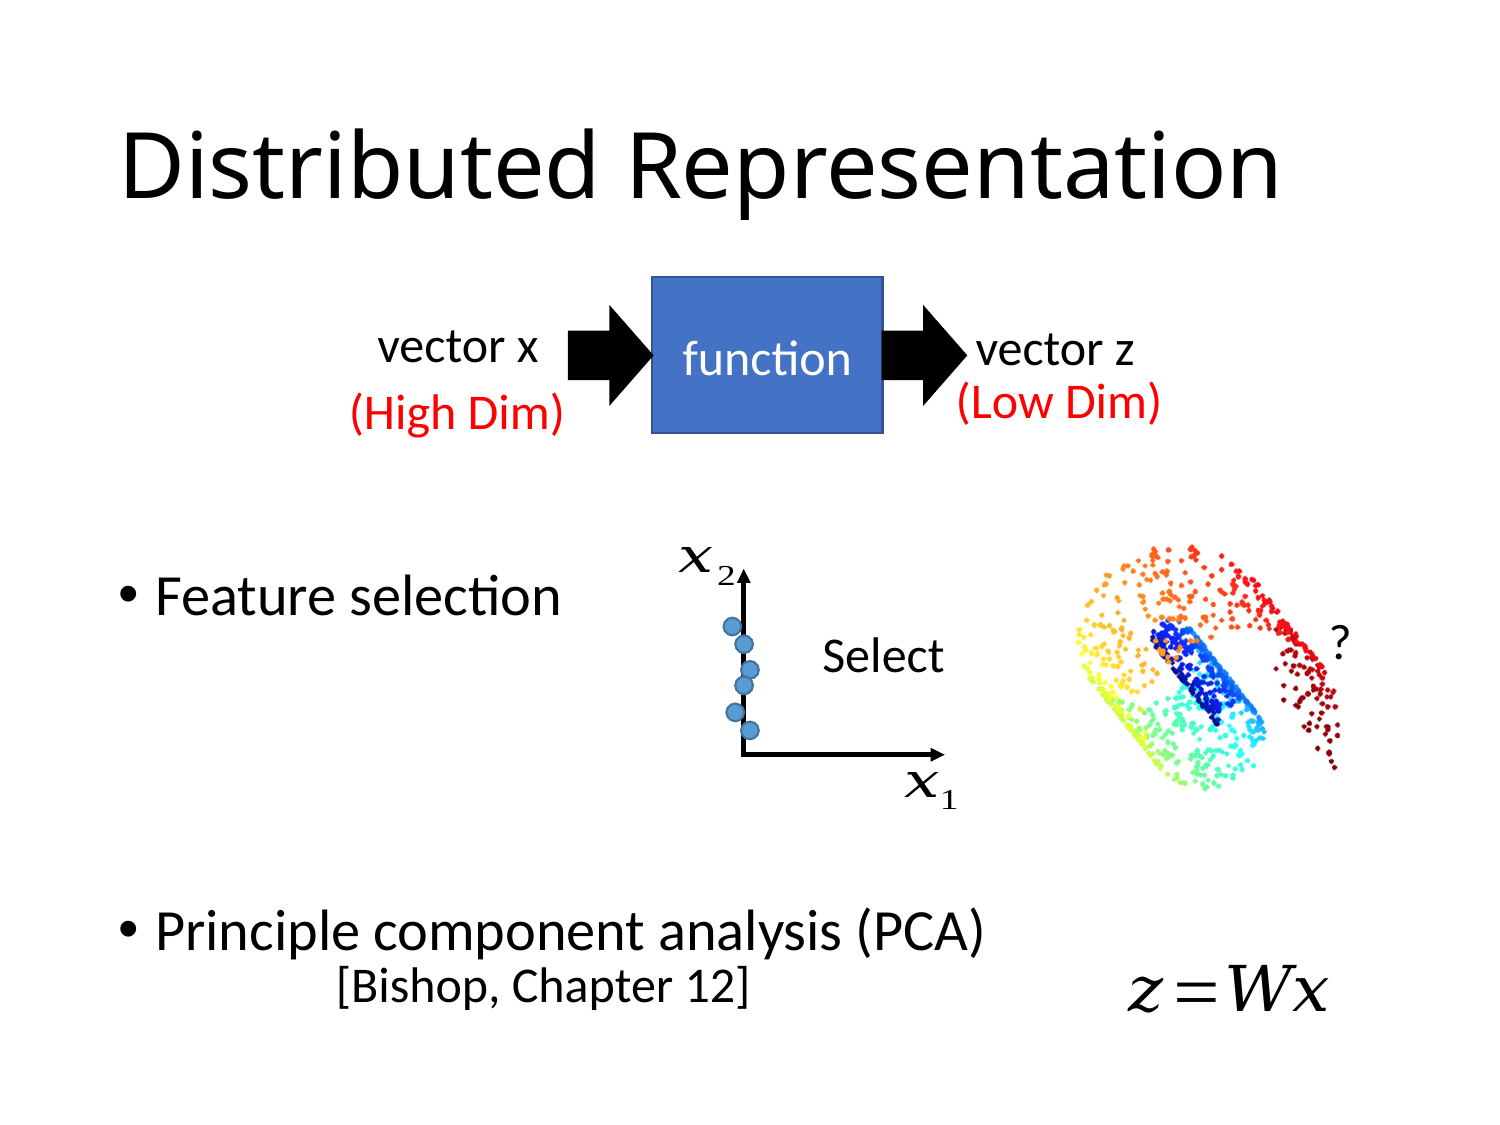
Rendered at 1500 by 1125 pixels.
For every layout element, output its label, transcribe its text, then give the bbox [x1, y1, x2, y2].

text_box [Bishop, Chapter 12] [321, 945, 766, 1021]
text_box [744, 675, 755, 696]
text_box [333, 277, 1189, 449]
picture [1055, 539, 1367, 801]
text_box [734, 634, 743, 654]
text_box [734, 675, 743, 696]
list Feature selection Principle component analysis (PCA) [103, 299, 1397, 1014]
text_box [744, 720, 760, 741]
text_box [744, 634, 755, 655]
text_box [725, 702, 743, 723]
title Distributed Representation [103, 59, 1397, 278]
text_box [722, 616, 743, 637]
text_box [744, 659, 760, 679]
